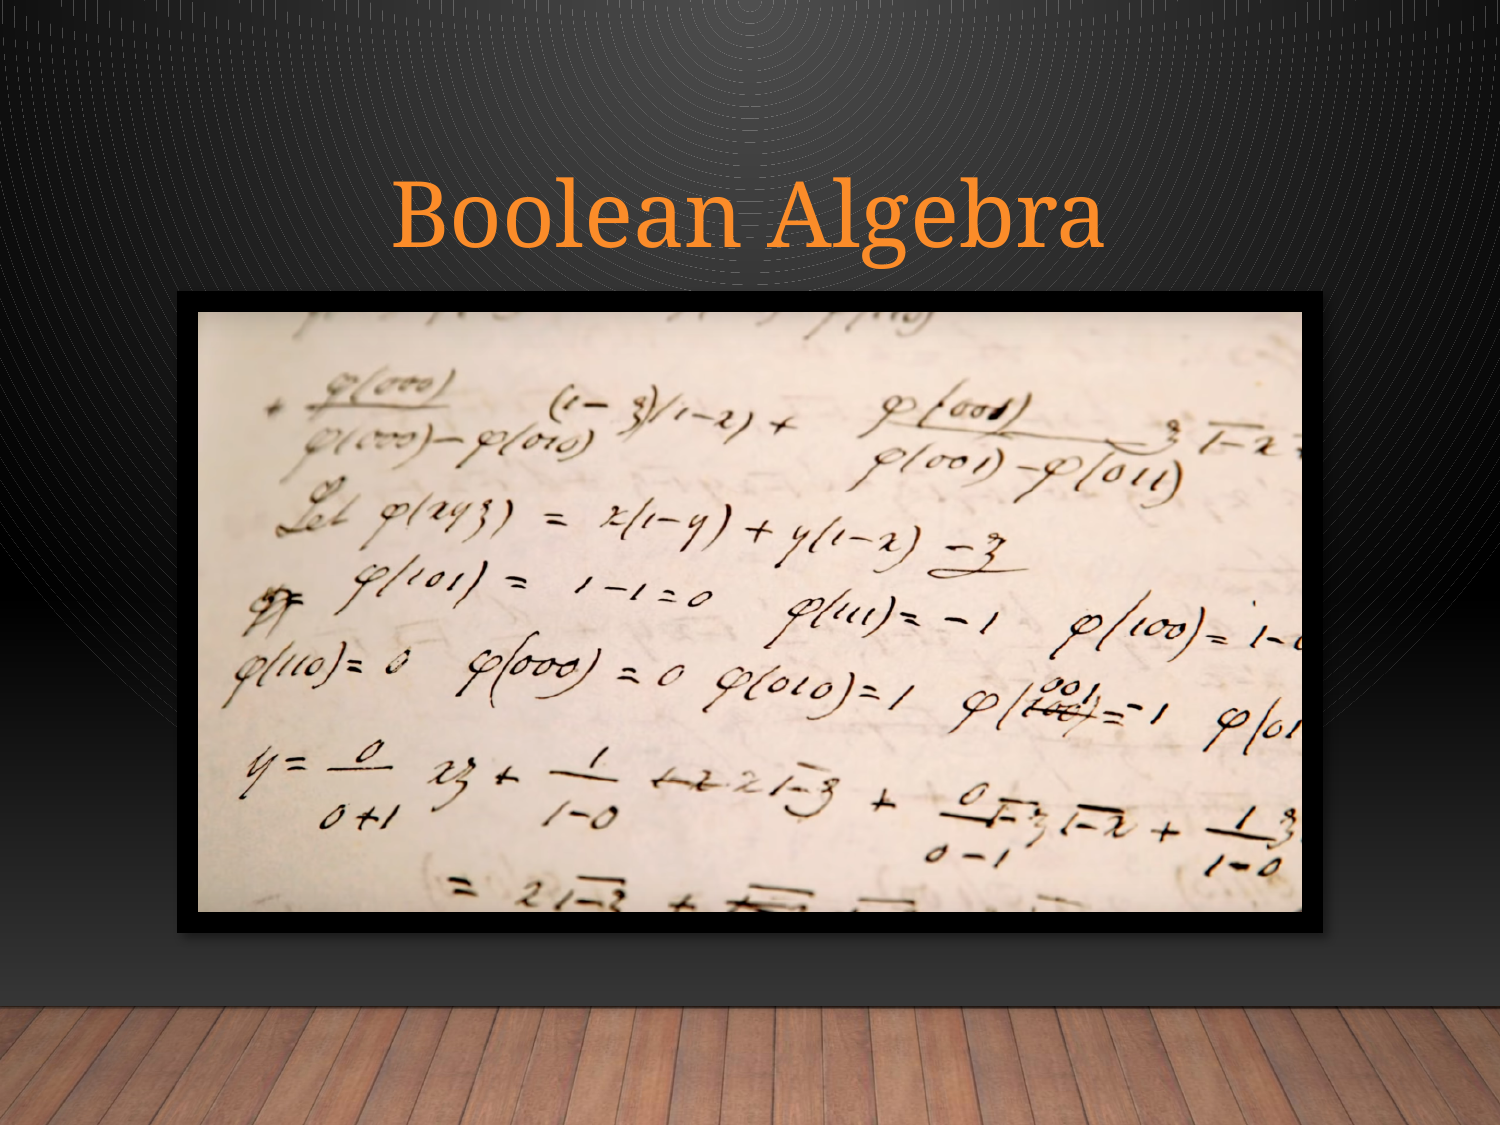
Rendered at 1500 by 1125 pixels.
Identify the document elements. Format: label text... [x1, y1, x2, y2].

title Boolean Algebra [236, 131, 1263, 290]
picture [197, 311, 1303, 913]
picture [0, 1006, 1500, 1125]
